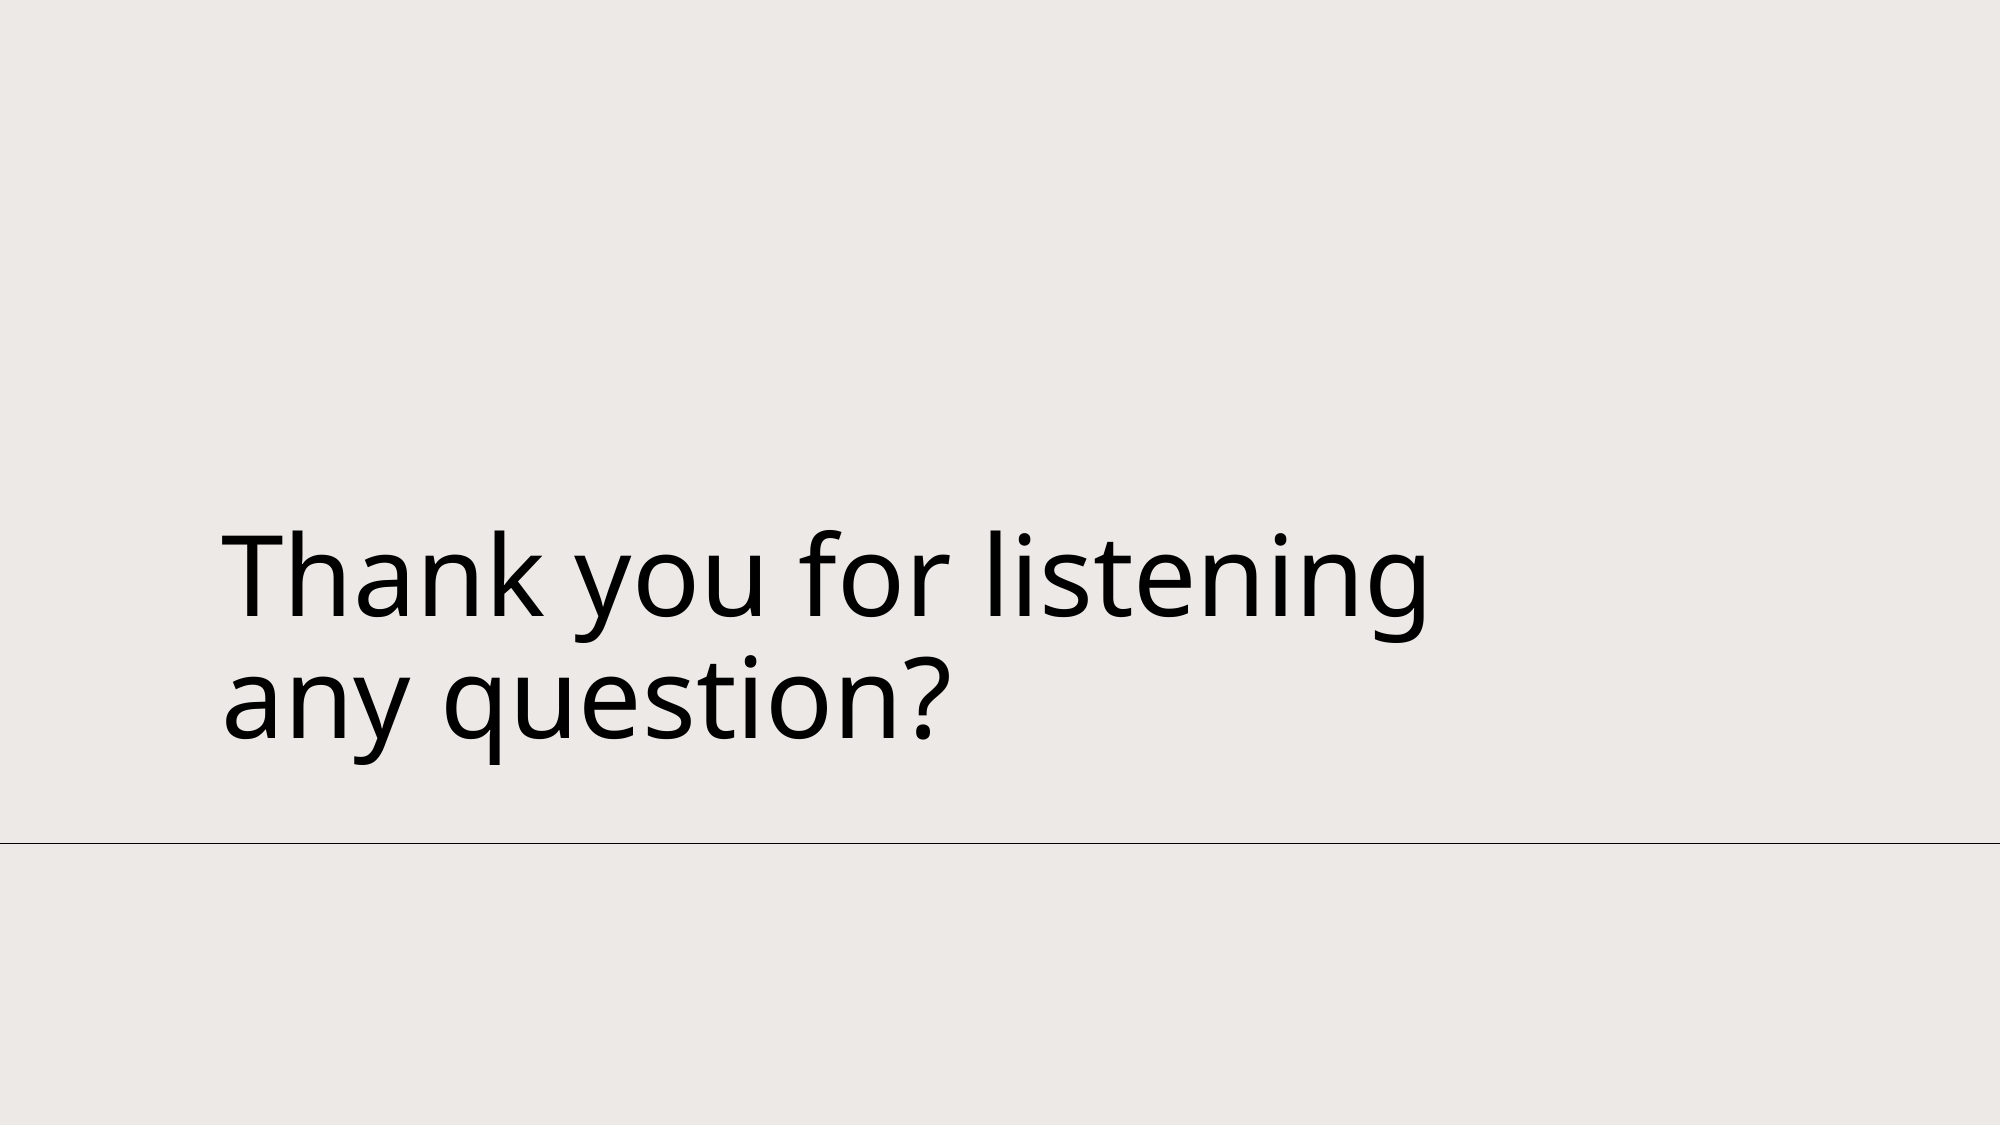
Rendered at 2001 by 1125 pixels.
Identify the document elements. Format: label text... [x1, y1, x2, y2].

title Thank you for listening any question? [206, 184, 1653, 770]
